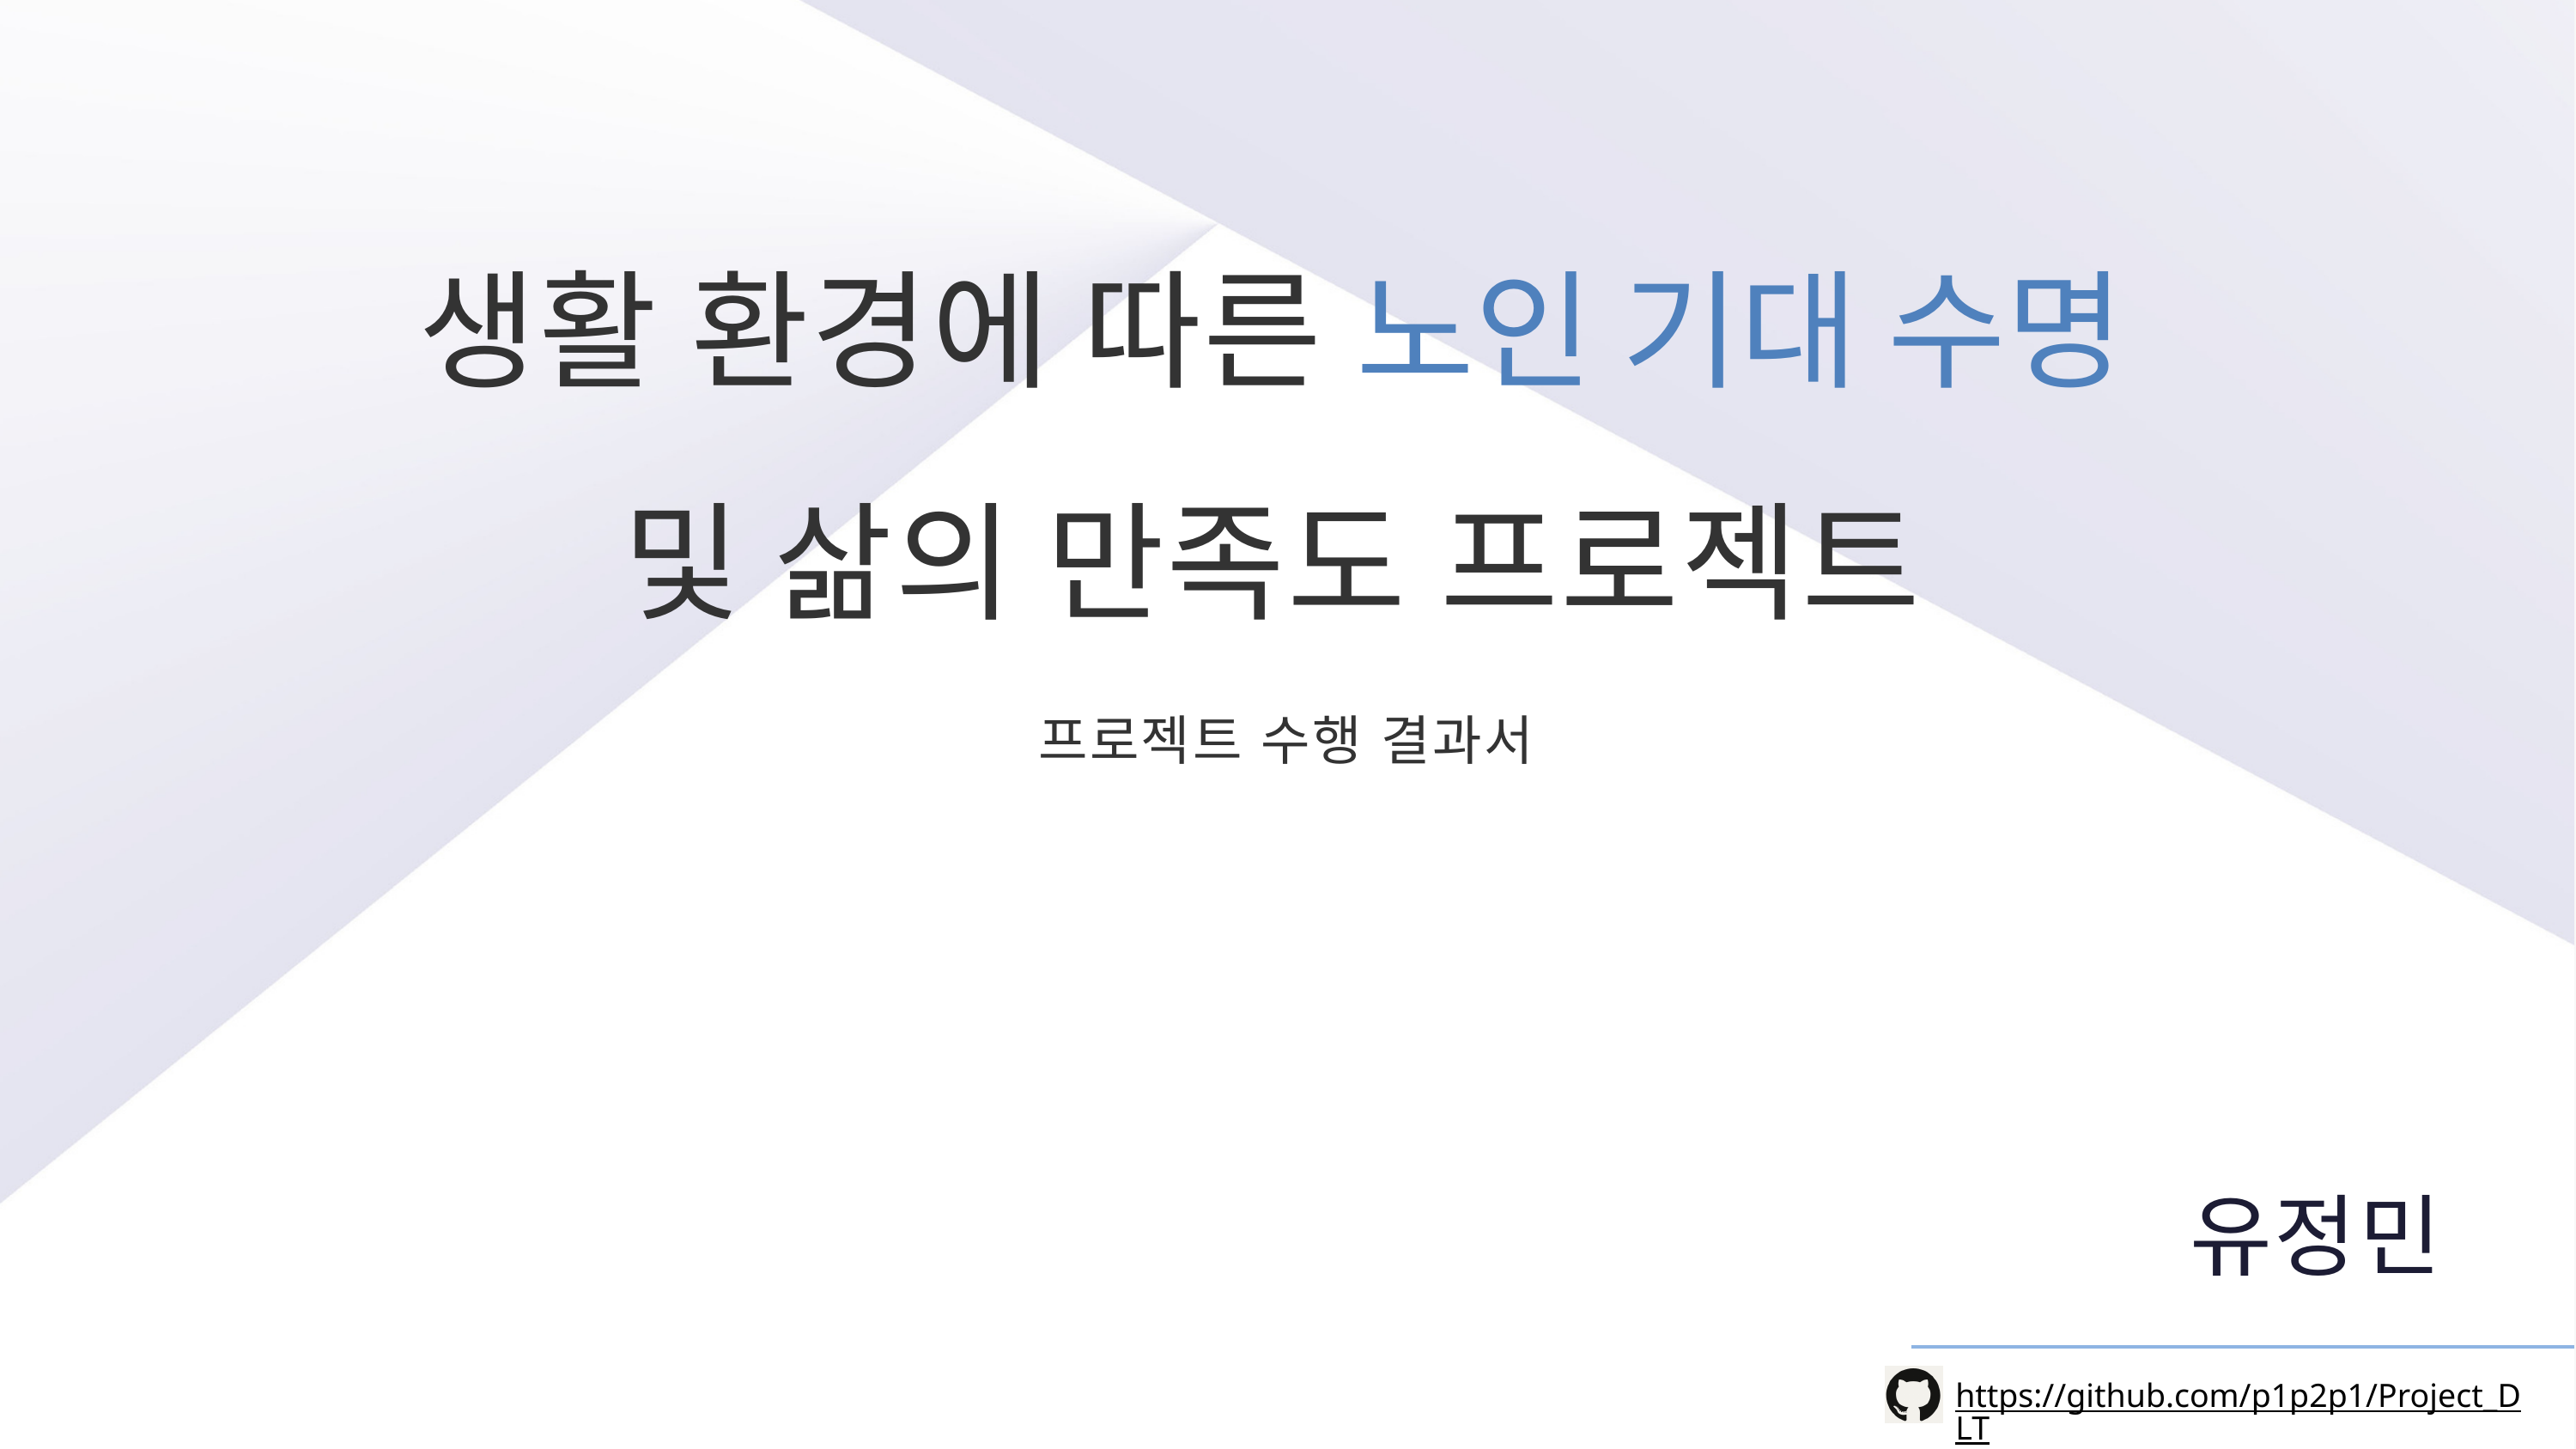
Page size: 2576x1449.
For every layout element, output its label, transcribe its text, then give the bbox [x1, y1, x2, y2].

picture [1884, 1366, 1943, 1424]
text_box 유정민 [2189, 1181, 2458, 1288]
text_box 프로젝트 수행 결과서 [841, 678, 1733, 778]
text_box 생활 환경에 따른 노인 기대 수명 및 삶의 만족도 프로젝트 [332, 165, 2211, 642]
text_box [0, 0, 2575, 1449]
text_box https://github.com/p1p2p1/Project_DLT [1945, 1368, 2544, 1426]
